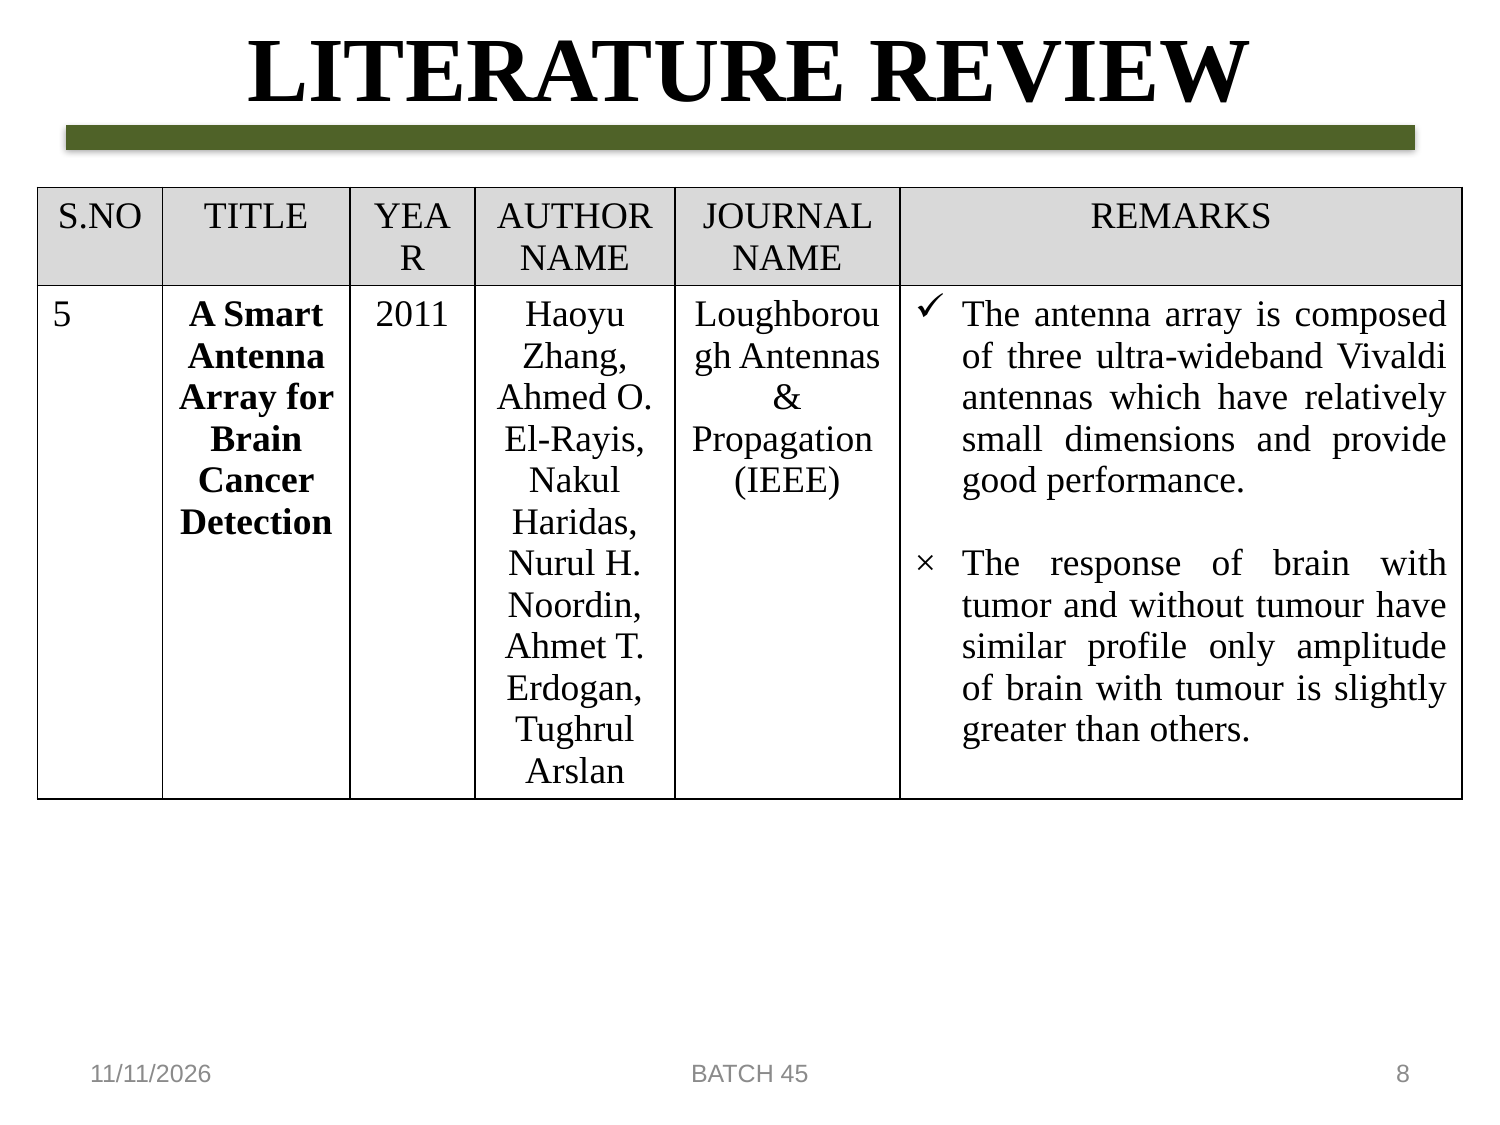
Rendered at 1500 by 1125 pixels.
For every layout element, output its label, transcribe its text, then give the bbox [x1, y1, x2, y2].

text_box [65, 124, 1416, 150]
slide_number 8 [1074, 1042, 1425, 1103]
table_header JOURNAL NAME [676, 188, 899, 285]
table_header TITLE [163, 188, 349, 285]
table_header YEAR [351, 188, 474, 285]
table_cell 5 [38, 286, 162, 798]
table_header AUTHOR NAME [476, 188, 674, 285]
title LITERATURE REVIEW [75, 0, 1425, 45]
table_header REMARKS [901, 188, 1461, 285]
footer BATCH 45 [512, 1042, 988, 1103]
text_box [74, 45, 1425, 187]
table_cell Haoyu Zhang, Ahmed O. El-Rayis, Nakul Haridas, Nurul H. Noordin, Ahmet T. Erdogan, Tughrul Arslan [476, 286, 674, 798]
table_header S.NO [38, 188, 162, 285]
table_cell Loughborough Antennas & Propagation (IEEE) [676, 286, 899, 798]
table_cell 2011 [351, 286, 474, 798]
table_cell The antenna array is composed of three ultra-wideband Vivaldi antennas which have relatively small dimensions and provide good performance. The response of brain with tumor and without tumour have similar profile only amplitude of brain with tumour is slightly greater than others. [901, 286, 1461, 798]
table_cell A Smart Antenna Array for Brain Cancer Detection [163, 286, 349, 798]
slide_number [75, 1042, 425, 1103]
